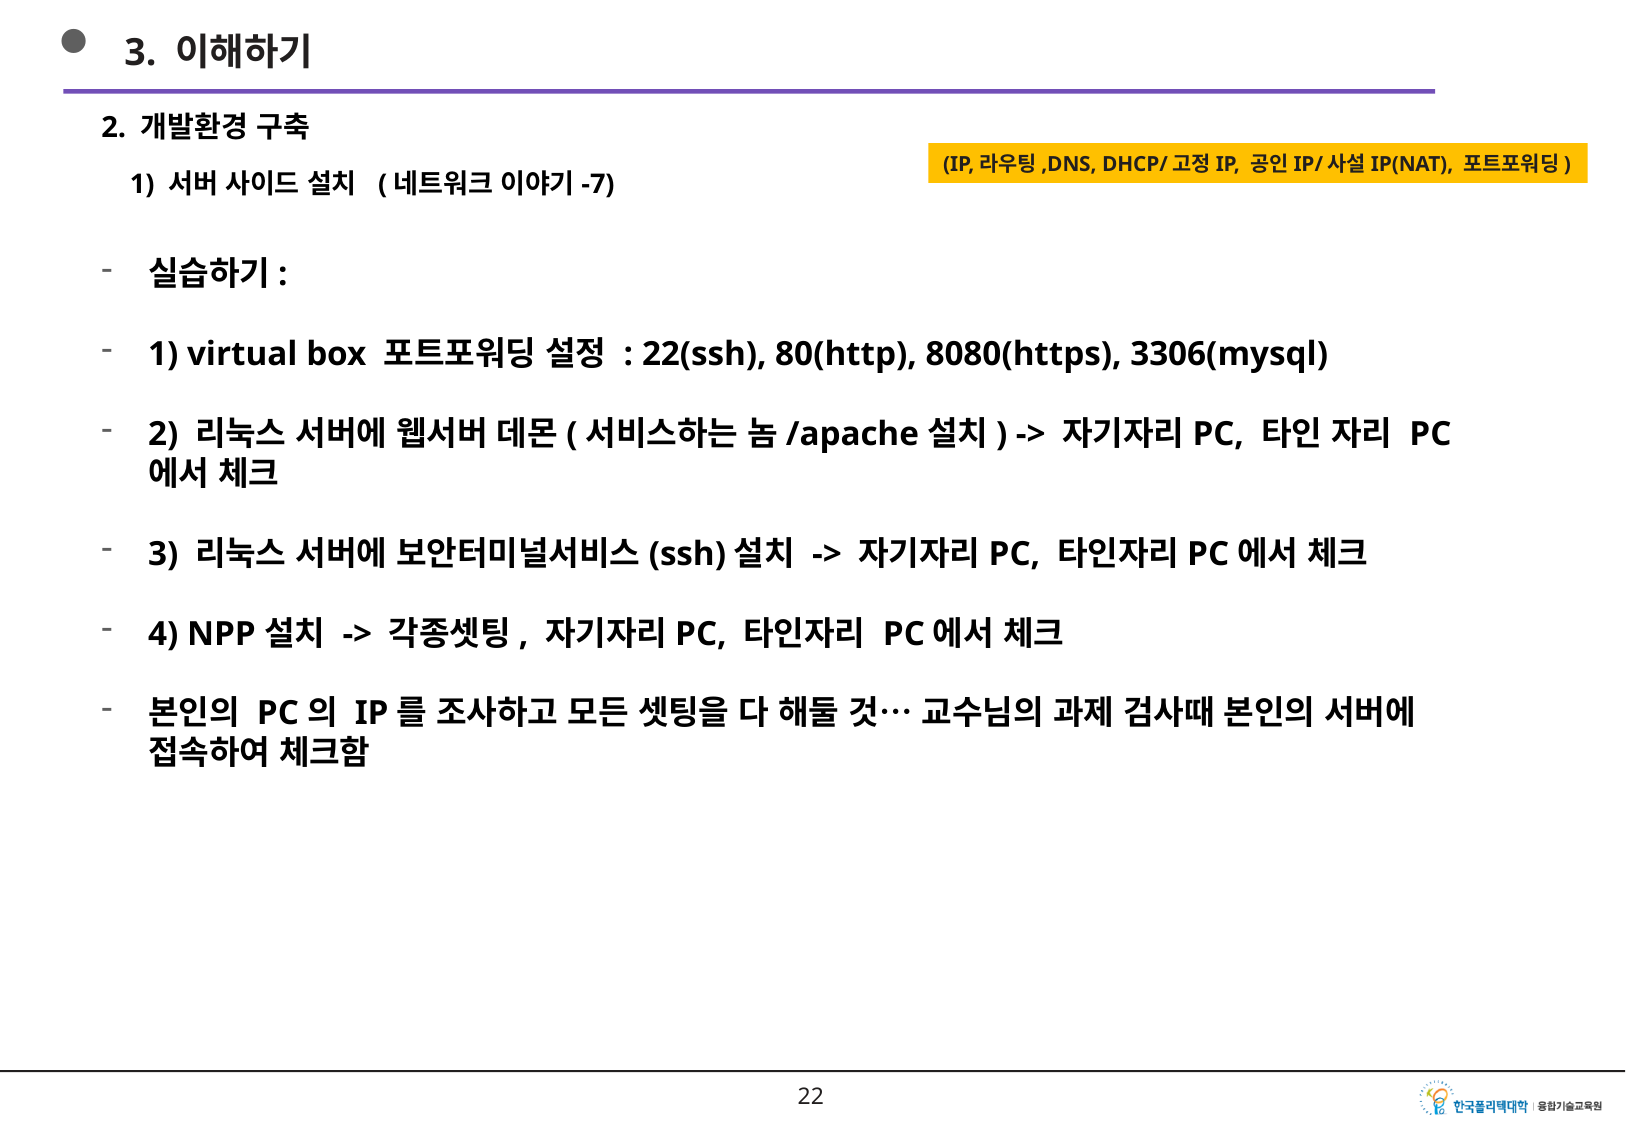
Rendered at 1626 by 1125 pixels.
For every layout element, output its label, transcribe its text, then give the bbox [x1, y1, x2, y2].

text_box 3. 이해하기 [109, 20, 943, 87]
text_box 21 [765, 1072, 857, 1123]
text_box 실습하기: 1) virtual box 포트포워딩 설정 : 22(ssh), 80(http), 8080(https), 3306(mysql) 2) 리눅스 서버에 웹서버 데몬(서비스하는 놈/apache설치) -> 자기자리PC, 타인 자리 PC에서 체크 3) 리눅스 서버에 보안터미널서비스(ssh)설치 -> 자기자리PC, 타인자리PC에서 체크 4) NPP설치 -> 각종셋팅, 자기자리PC, 타인자리 PC에서 체크 본인의 PC의 IP를 조사하고 모든 셋팅을 다 해둘 것… 교수님의 과제 검사때 본인의 서버에 접속하여 체크함 [86, 245, 1530, 779]
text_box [86, 88, 1001, 220]
text_box (IP,라우팅,DNS, DHCP/고정IP, 공인IP/사설IP(NAT), 포트포워딩) [1005, 143, 1588, 183]
picture [1415, 1076, 1604, 1118]
text_box [44, 0, 1604, 114]
